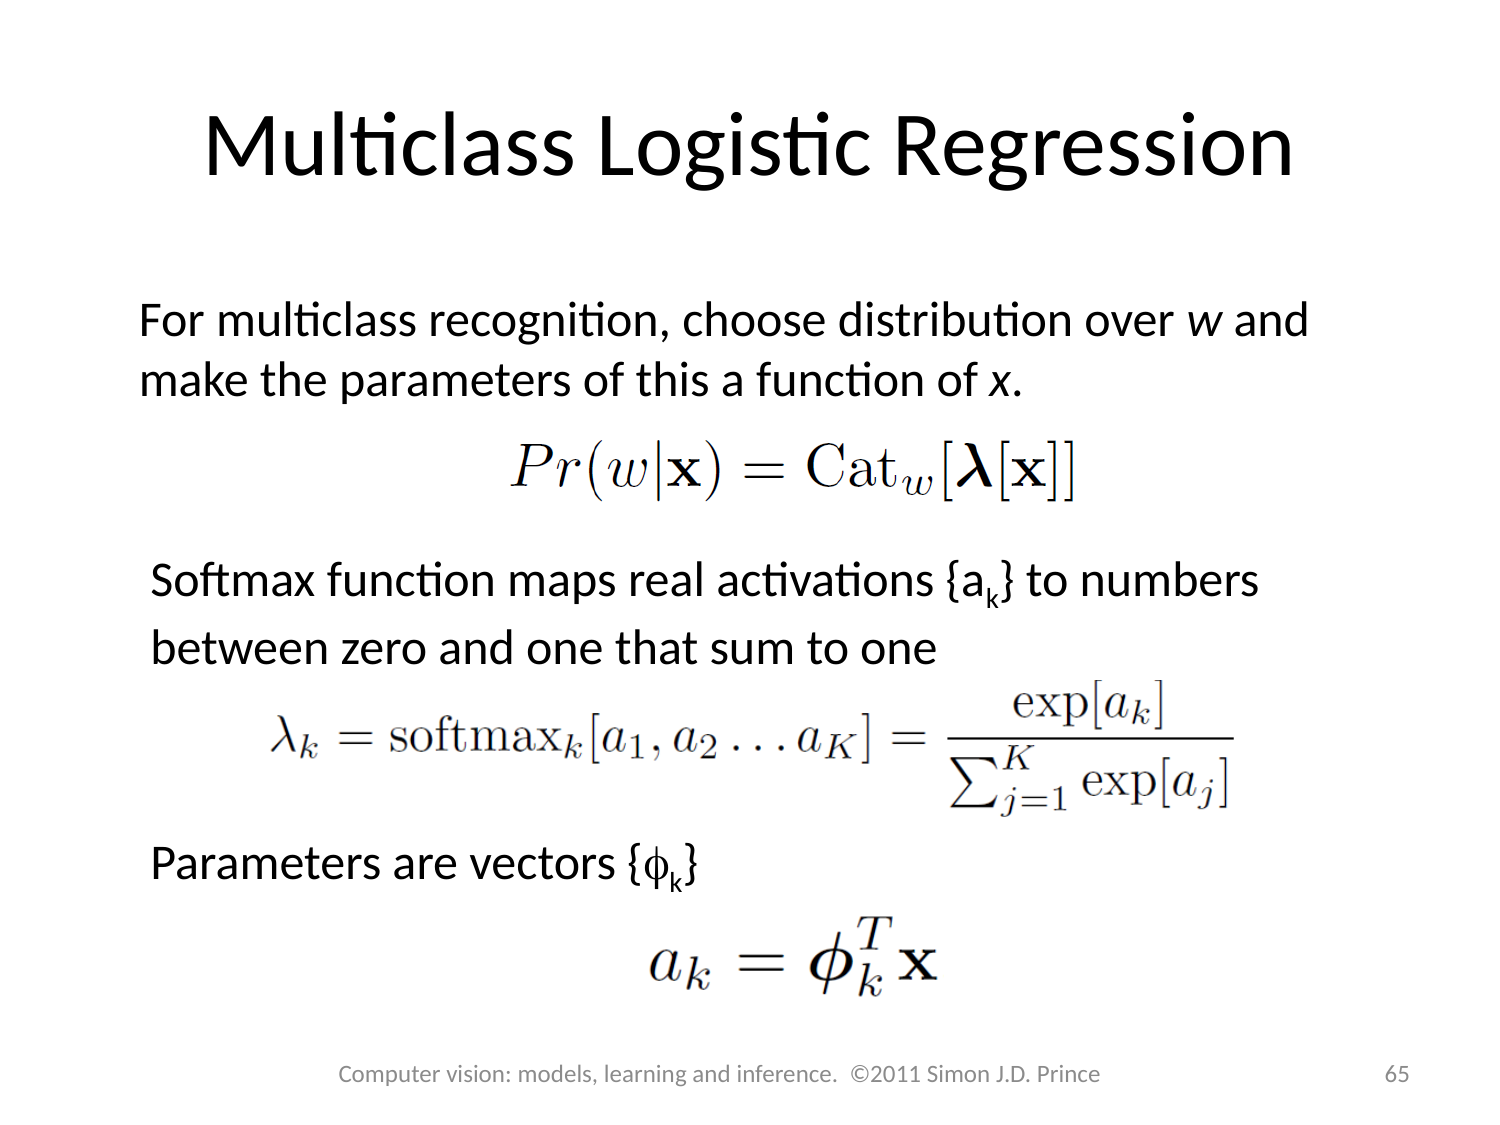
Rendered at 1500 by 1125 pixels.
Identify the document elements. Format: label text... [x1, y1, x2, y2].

text_box 65 [1140, 1042, 1425, 1103]
picture [489, 420, 1081, 507]
text_box Parameters are vectors {fk} [135, 822, 1388, 906]
title Multiclass Logistic Regression [75, 45, 1425, 233]
text_box Softmax function maps real activations {ak} to numbers between zero and one that sum to one [135, 538, 1388, 682]
picture [643, 904, 944, 1021]
text_box Computer vision: models, learning and inference. ©2011 Simon J.D. Prince [301, 1042, 1140, 1103]
picture [253, 680, 1270, 828]
text_box For multiclass recognition, choose distribution over w and make the parameters of this a function of x. [123, 278, 1388, 414]
